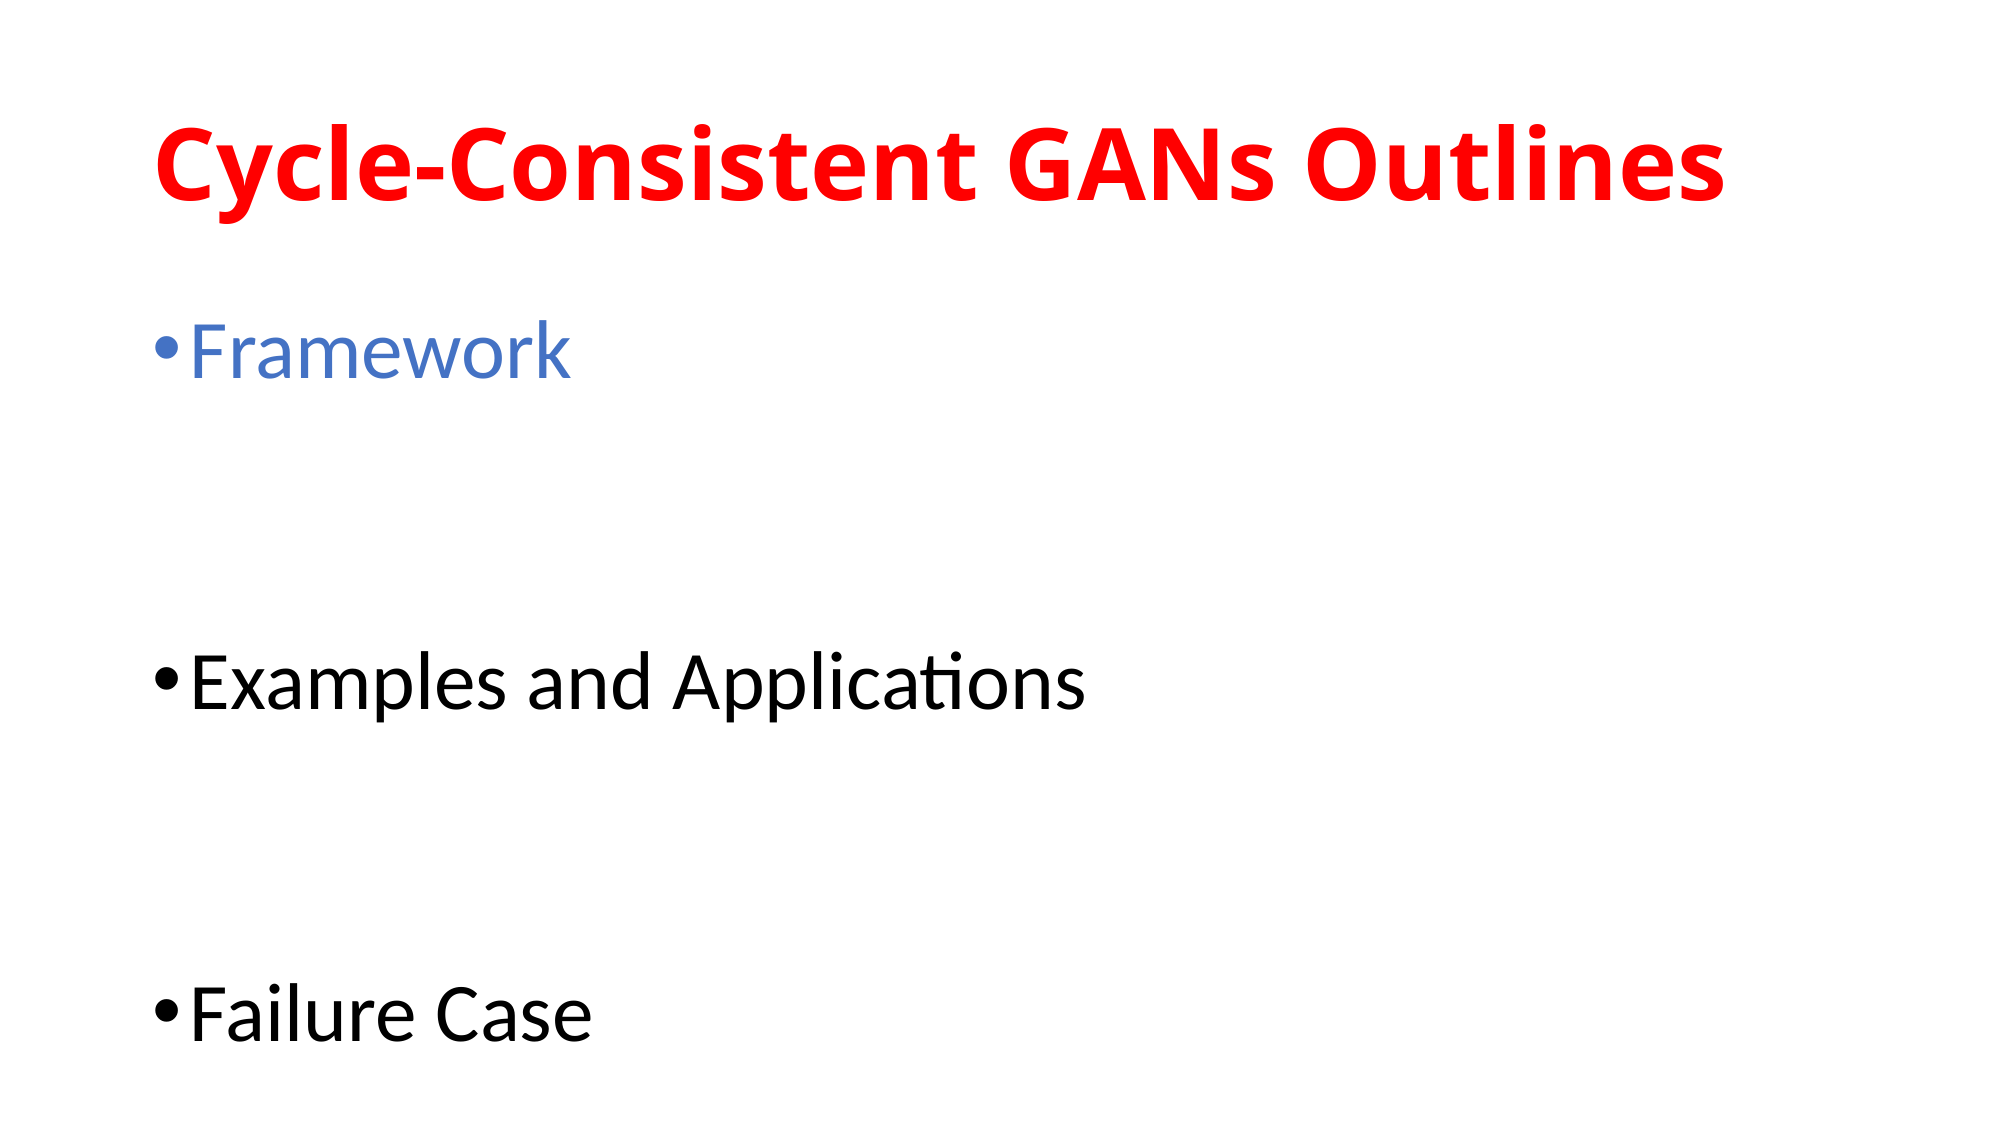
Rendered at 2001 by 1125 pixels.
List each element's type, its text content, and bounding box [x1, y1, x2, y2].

list Framework Examples and Applications Failure Case [137, 299, 1863, 1014]
title Cycle-Consistent GANs Outlines [137, 59, 1863, 278]
